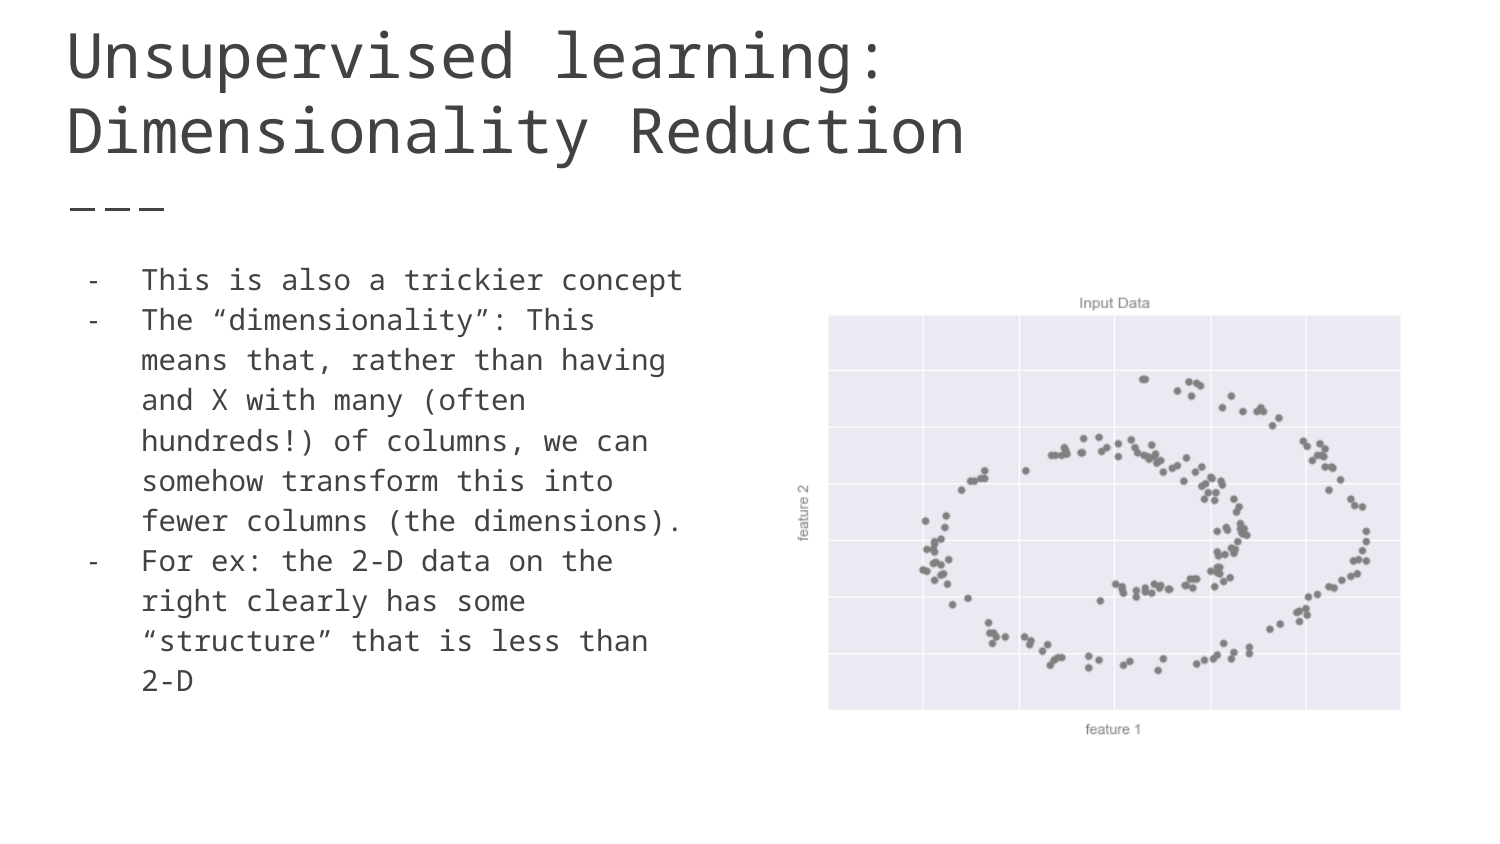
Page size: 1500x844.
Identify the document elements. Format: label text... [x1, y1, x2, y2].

list This is also a trickier concept The “dimensionality”: This means that, rather than having and X with many (often hundreds!) of columns, we can somehow transform this into fewer columns (the dimensions). For ex: the 2-D data on the right clearly has some “structure” that is less than 2-D [51, 240, 711, 750]
picture [734, 240, 1476, 796]
title Unsupervised learning: Dimensionality Reduction [51, 61, 1449, 182]
